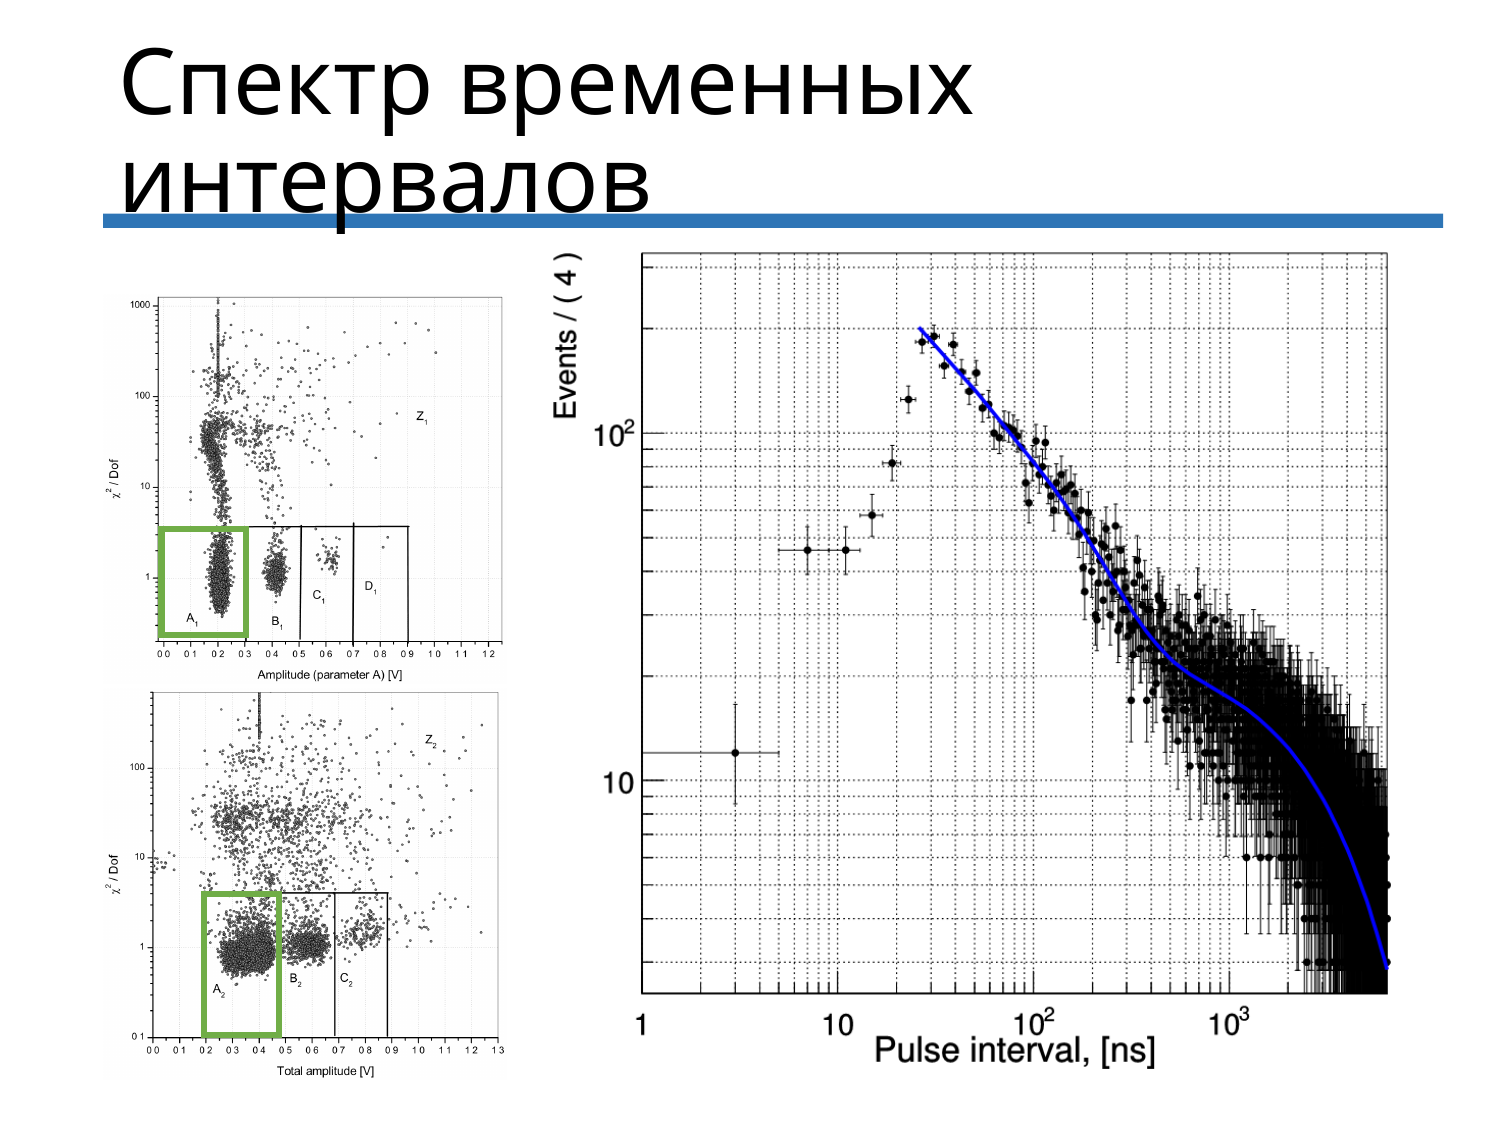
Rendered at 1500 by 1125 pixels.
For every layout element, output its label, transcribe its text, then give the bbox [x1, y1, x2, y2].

picture [103, 688, 507, 1080]
picture [540, 240, 1397, 1074]
title Спектр временных интервалов [103, 59, 1397, 208]
picture [103, 294, 507, 684]
